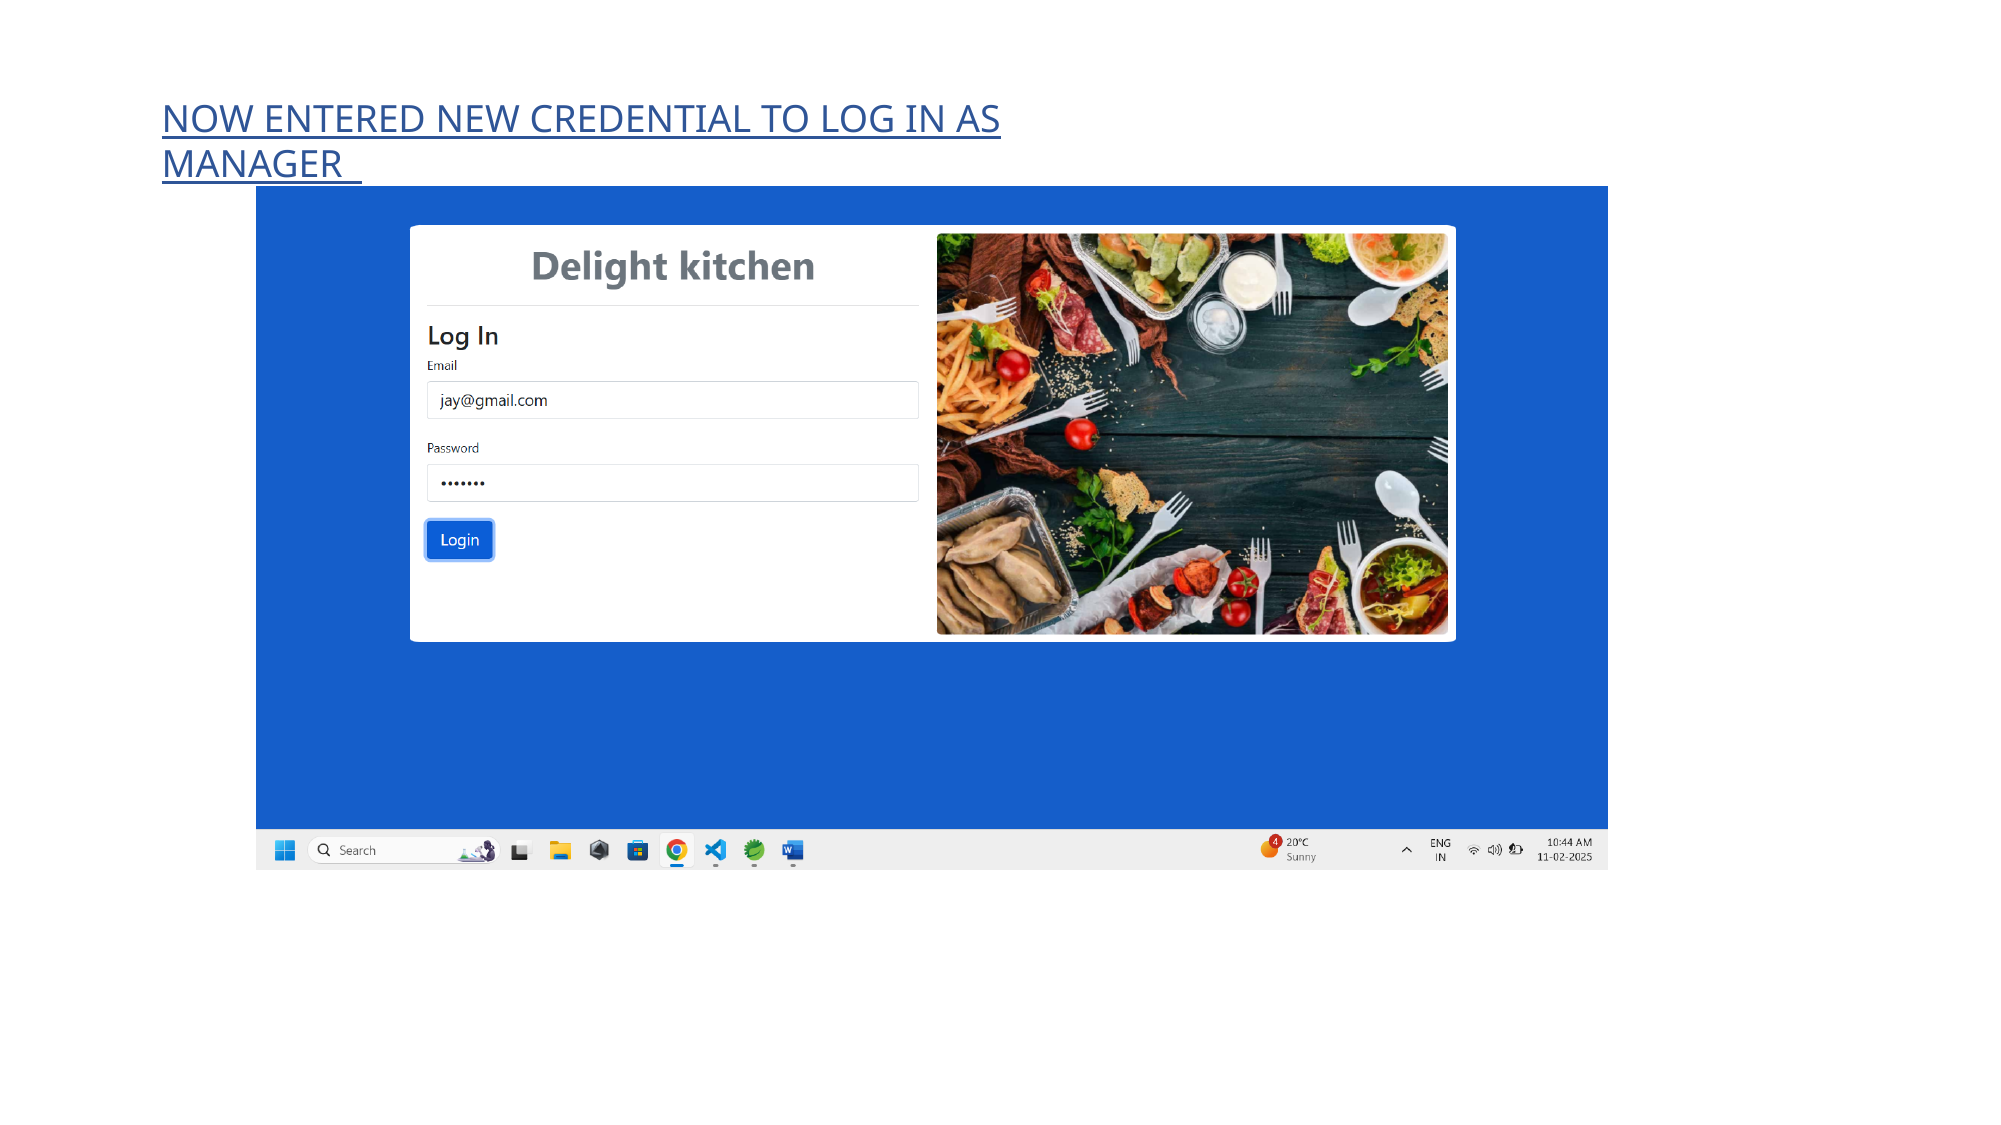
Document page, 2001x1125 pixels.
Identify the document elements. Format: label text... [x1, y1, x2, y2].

picture [256, 186, 1608, 870]
text_box NOW ENTERED NEW CREDENTIAL TO LOG IN AS MANAGER [146, 87, 1147, 193]
